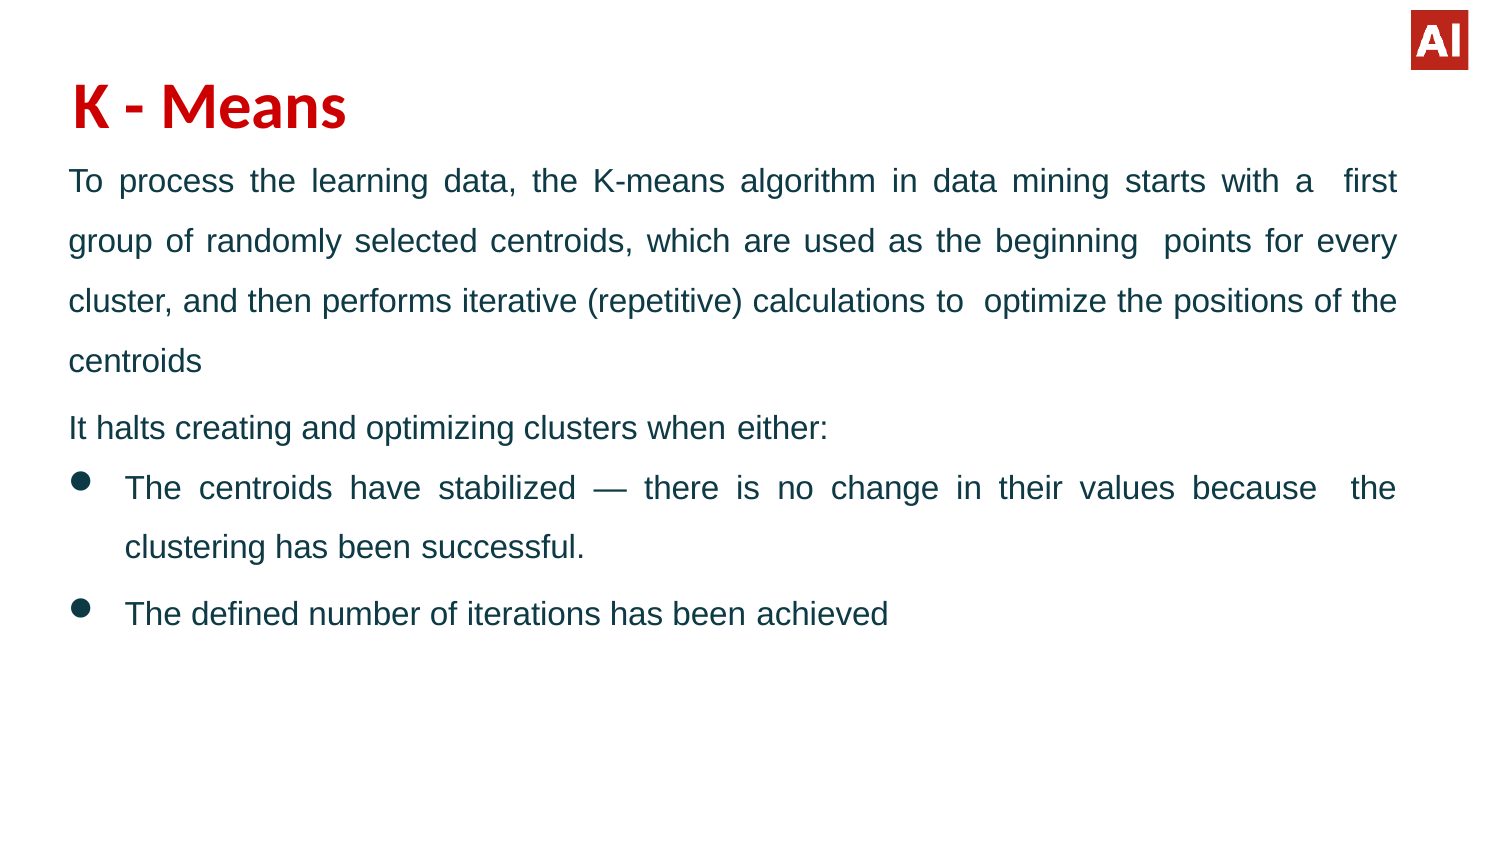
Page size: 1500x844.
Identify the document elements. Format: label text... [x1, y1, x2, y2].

text_box To process the learning data, the K-means algorithm in data mining starts with a first group of randomly selected centroids, which are used as the beginning points for every cluster, and then performs iterative (repetitive) calculations to optimize the positions of the centroids It halts creating and optimizing clusters when either: The centroids have stabilized — there is no change in their values because the clustering has been successful. The defined number of iterations has been achieved [66, 137, 1398, 633]
text_box K - Means [71, 59, 408, 137]
picture [1411, 10, 1469, 70]
